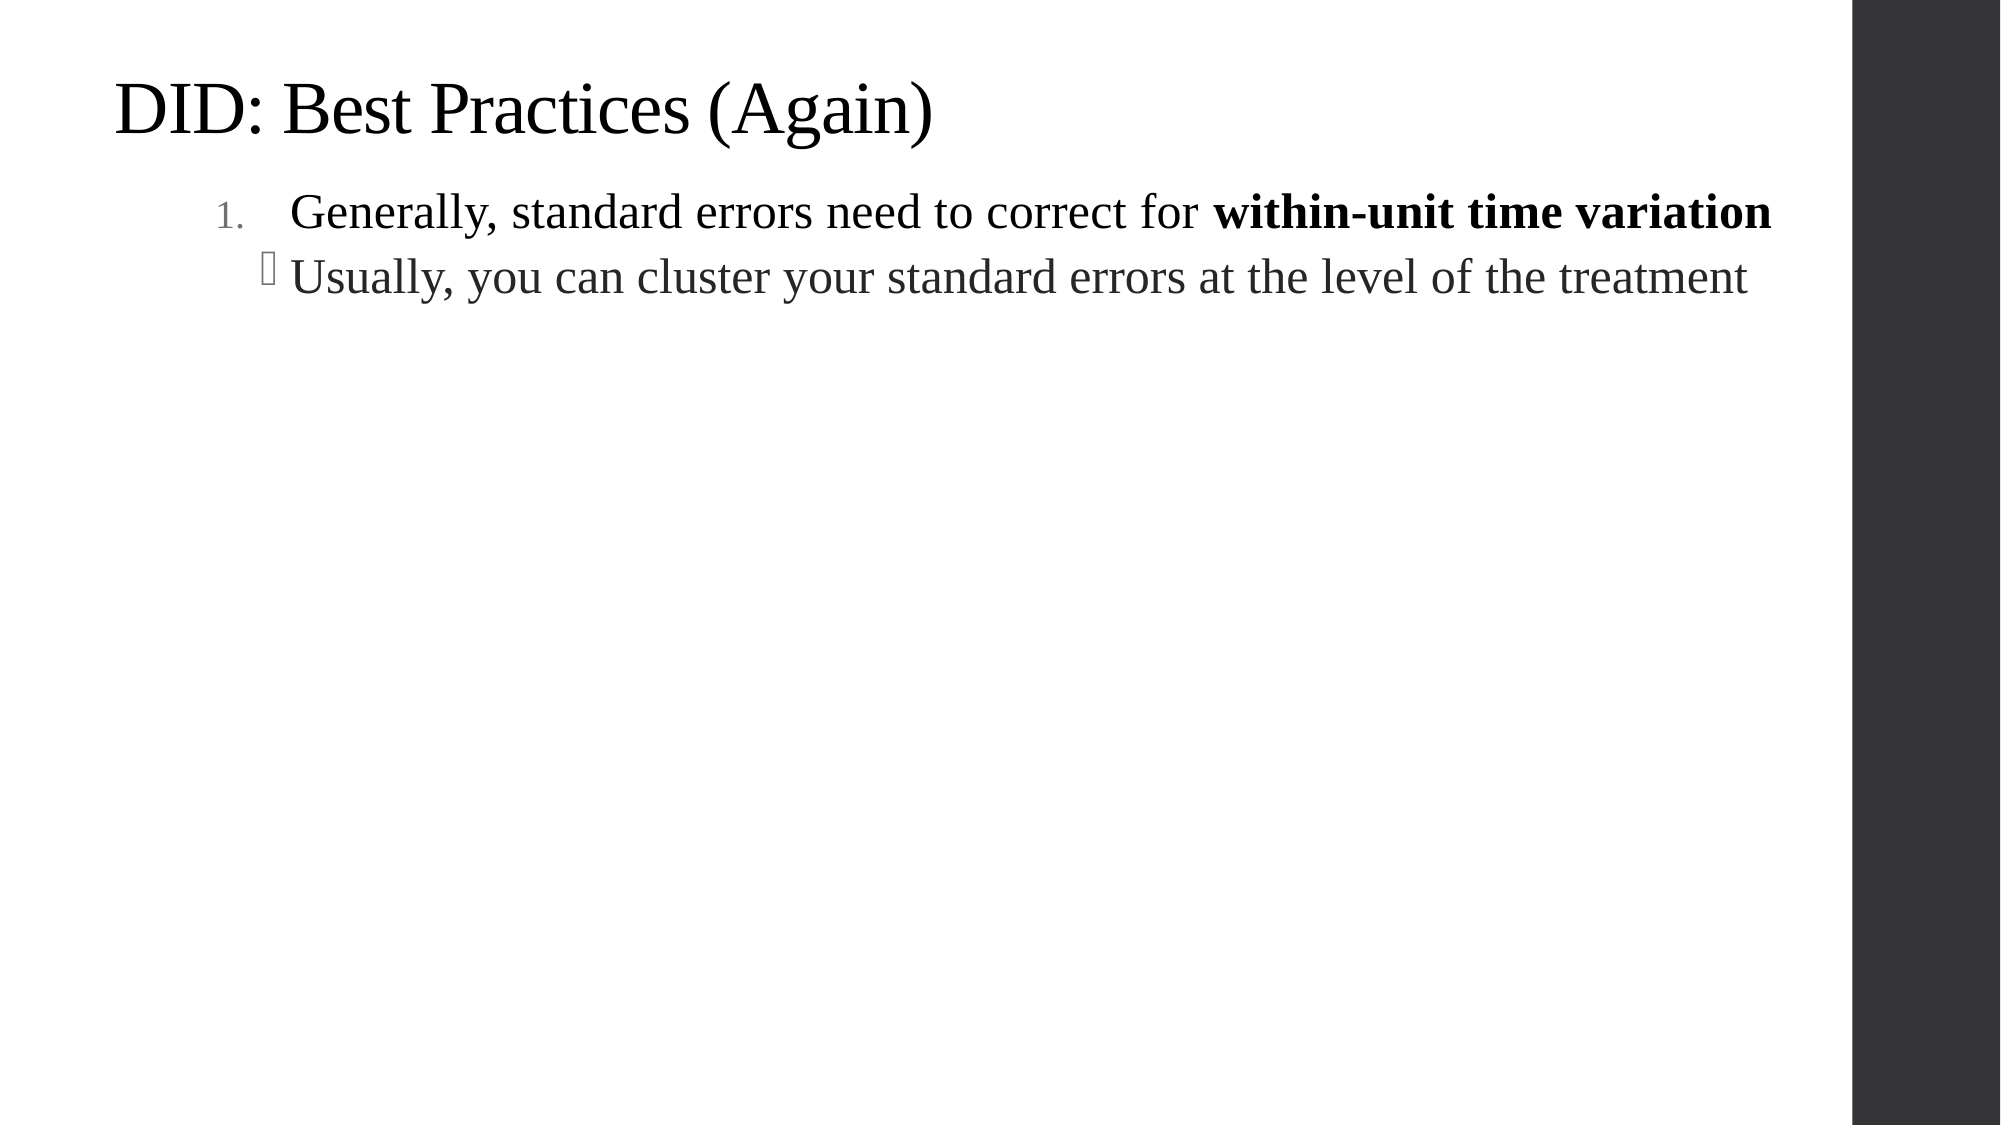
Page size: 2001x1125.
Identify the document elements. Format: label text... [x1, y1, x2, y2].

title DID: Best Practices (Again) [99, 55, 1813, 158]
list Generally, standard errors need to correct for within-unit time variation Usually, you can cluster your standard errors at the level of the treatment [200, 174, 1813, 1019]
